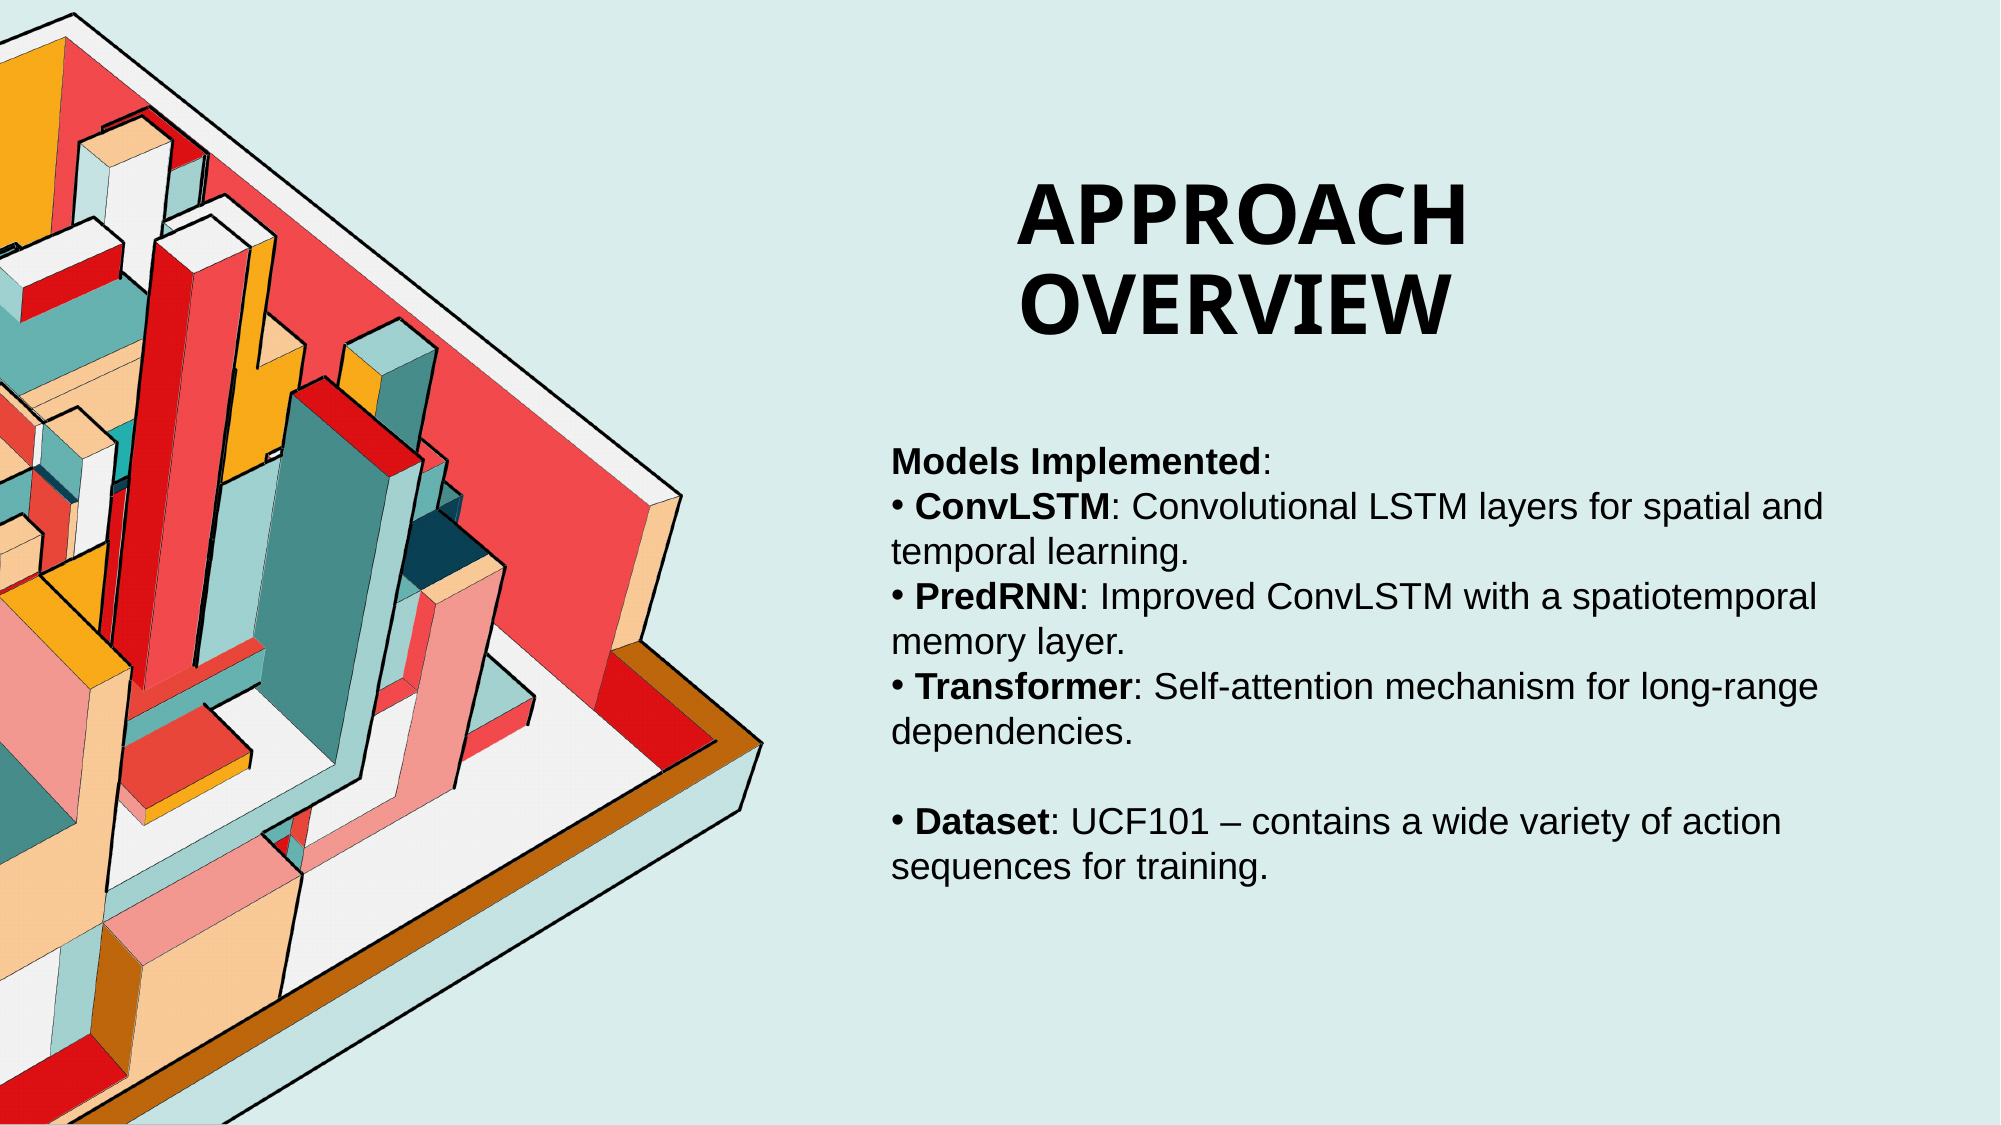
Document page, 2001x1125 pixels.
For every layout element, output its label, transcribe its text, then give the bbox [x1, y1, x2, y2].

list Models Implemented: ConvLSTM: Convolutional LSTM layers for spatial and temporal learning. PredRNN: Improved ConvLSTM with a spatiotemporal memory layer. Transformer: Self-attention mechanism for long-range dependencies. Dataset: UCF101 – contains a wide variety of action sequences for training. [876, 335, 1917, 988]
title Approach Overview [1002, 128, 1928, 360]
picture [0, 0, 765, 1125]
